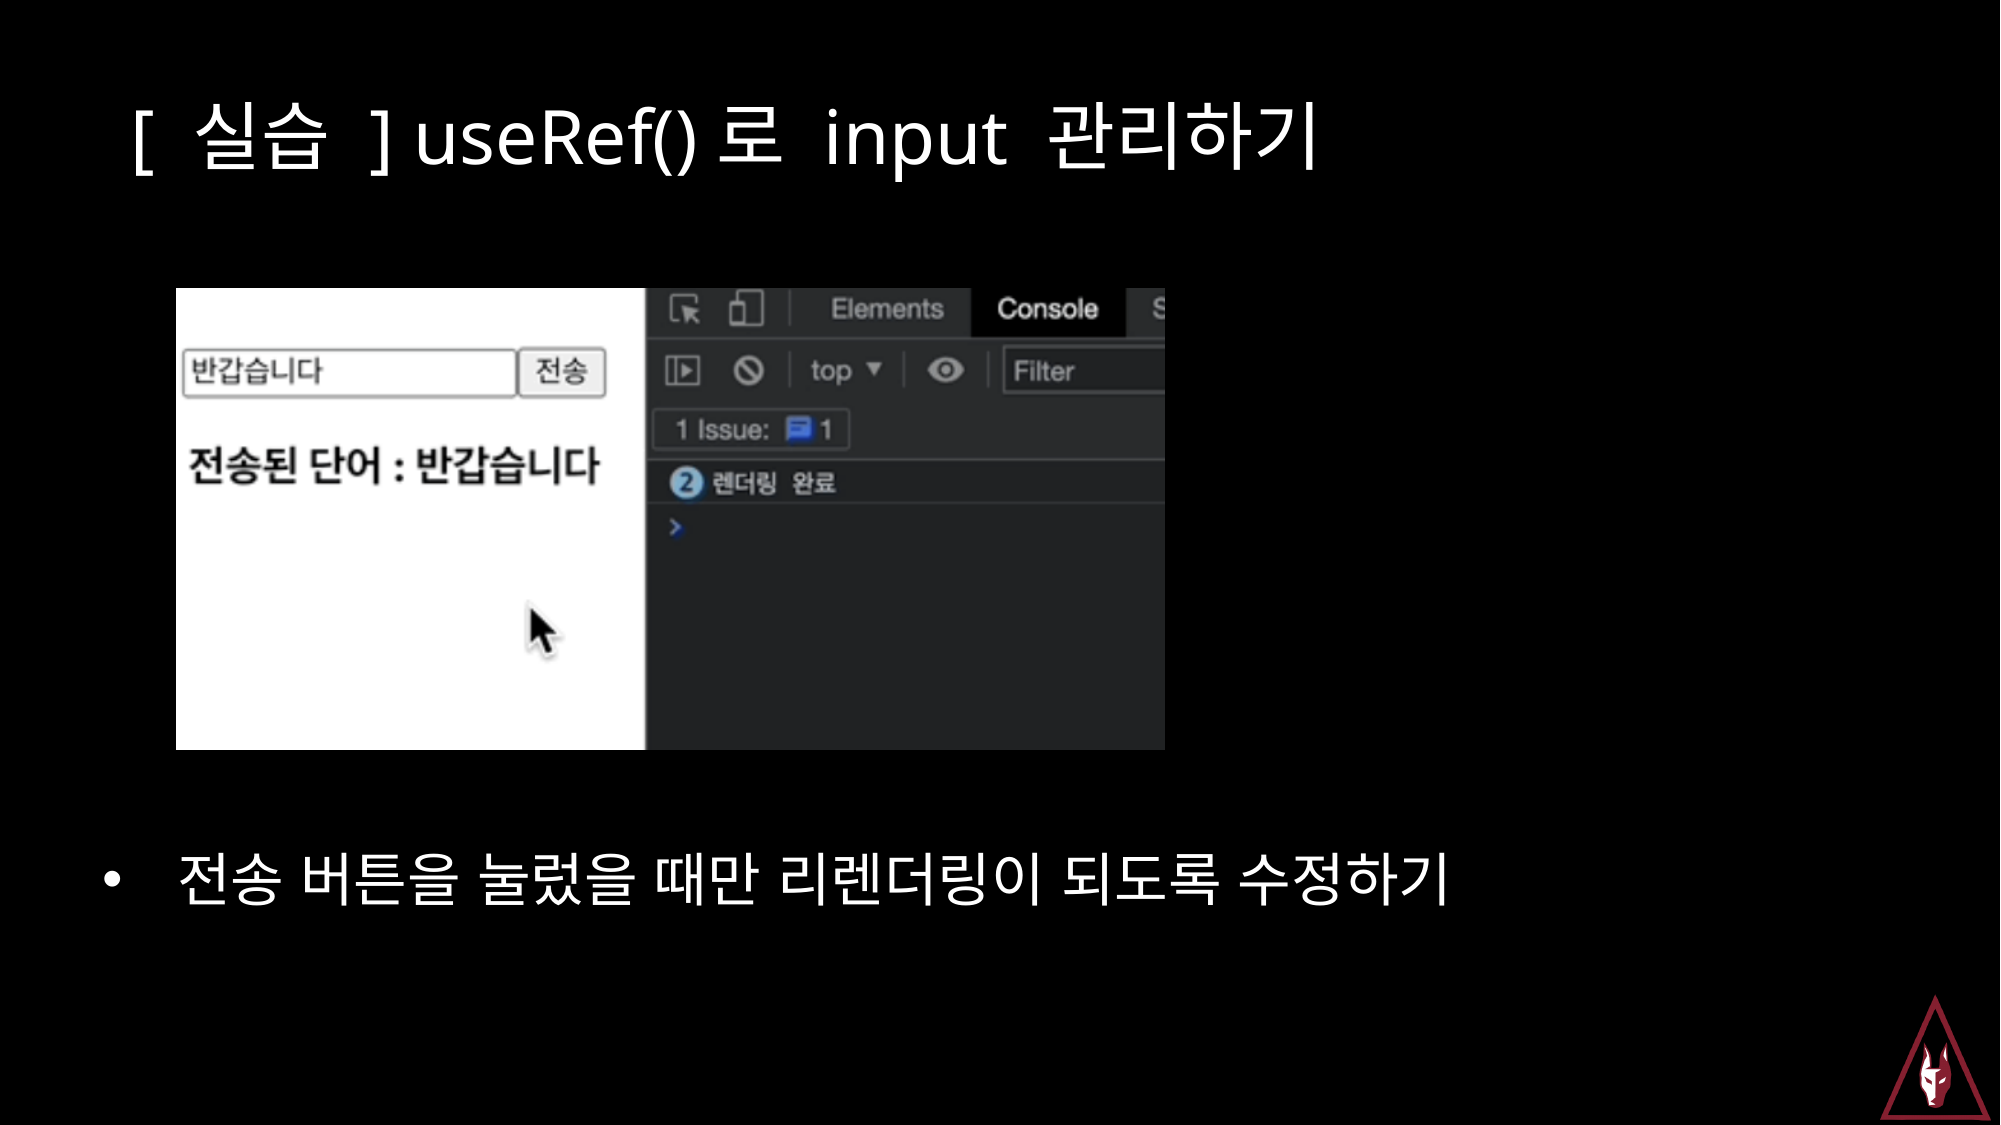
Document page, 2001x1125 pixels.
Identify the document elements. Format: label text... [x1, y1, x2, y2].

text_box 전송 버튼을 눌렀을 때만 리렌더링이 되도록 수정하기 [87, 835, 1913, 921]
picture [1872, 992, 2000, 1125]
picture [176, 288, 1165, 750]
text_box [ 실습 ] useRef()로 input 관리하기 [115, 81, 1937, 187]
